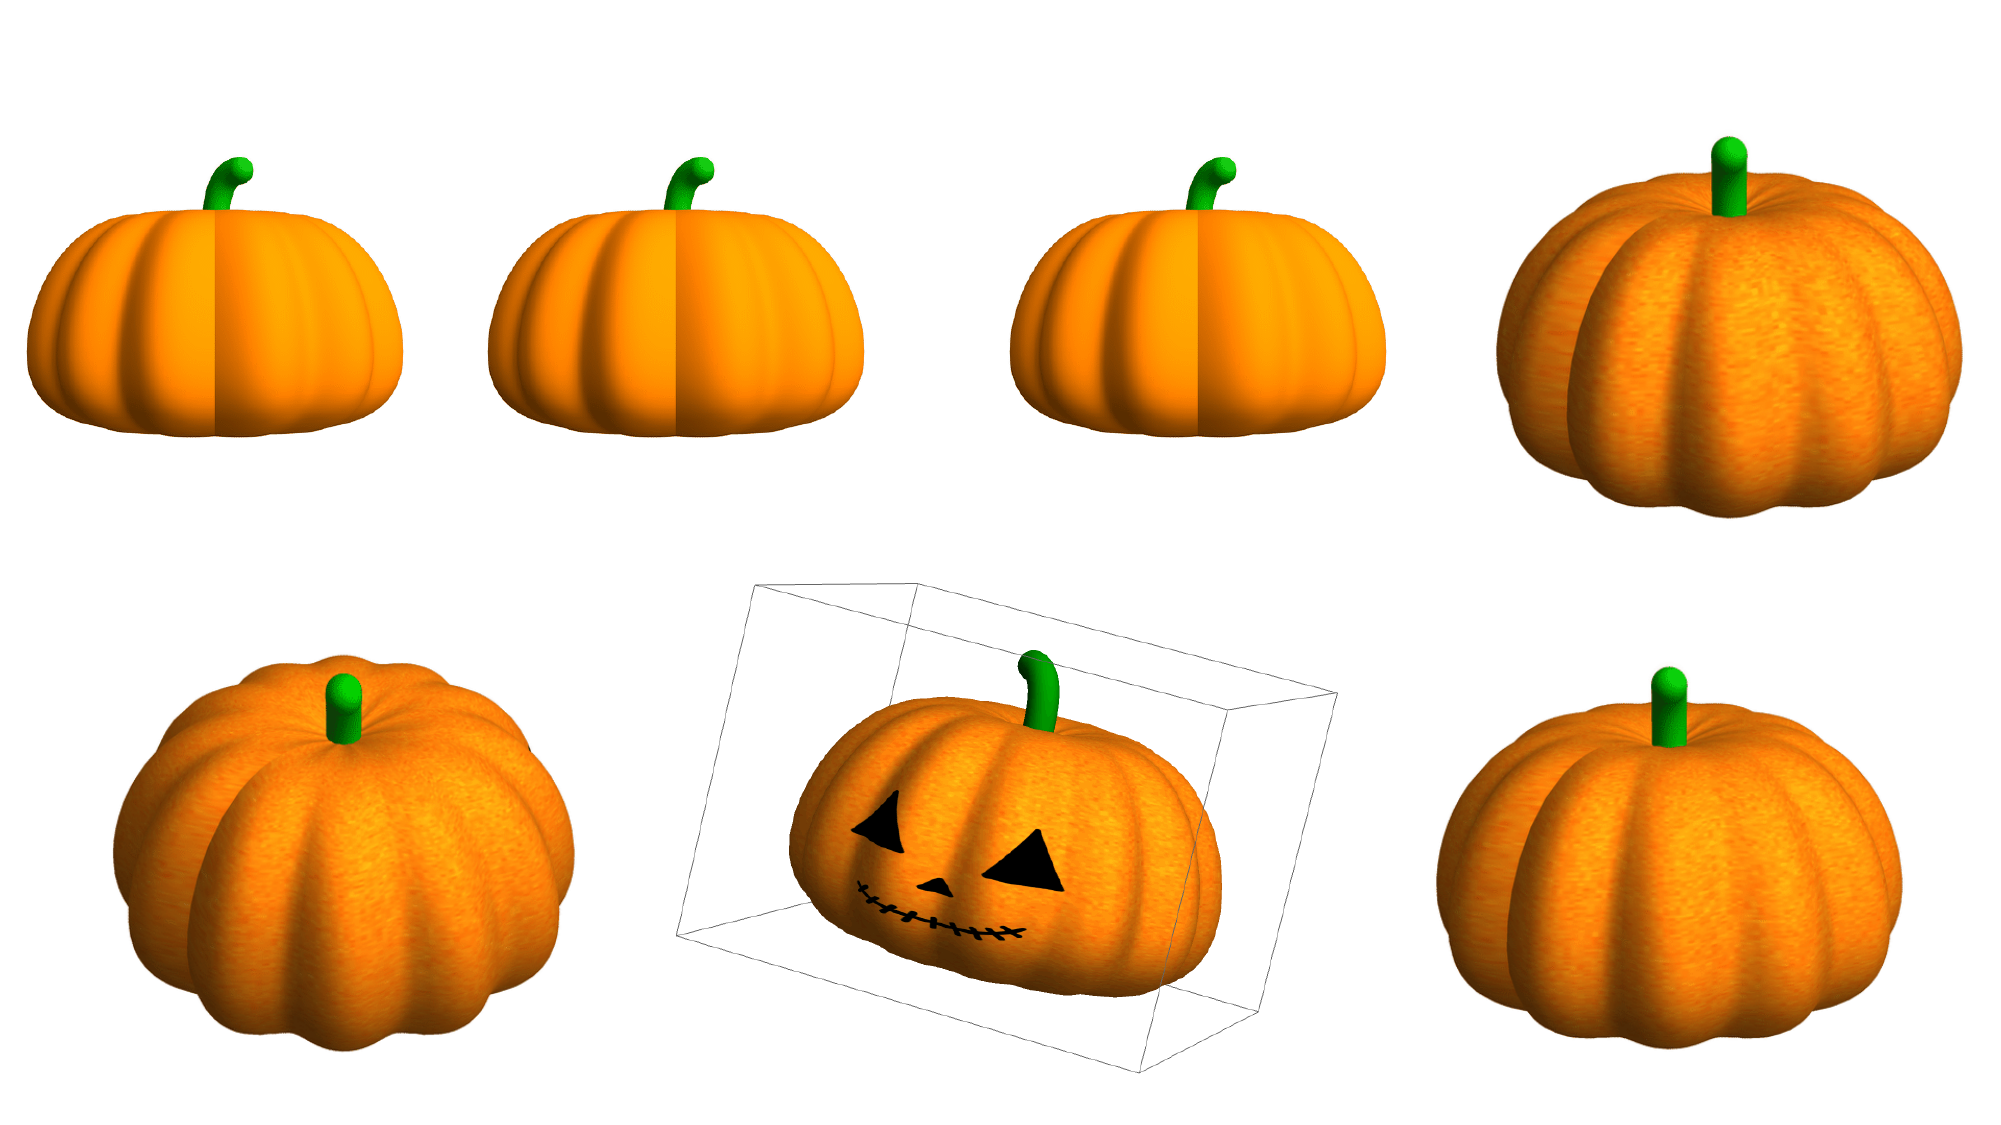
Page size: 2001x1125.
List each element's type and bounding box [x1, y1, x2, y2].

picture [1469, 32, 1991, 553]
picture [84, 543, 605, 1065]
picture [9, 86, 421, 499]
picture [992, 86, 1404, 499]
picture [1409, 562, 1931, 1084]
picture [470, 86, 882, 499]
picture [676, 543, 1339, 1115]
